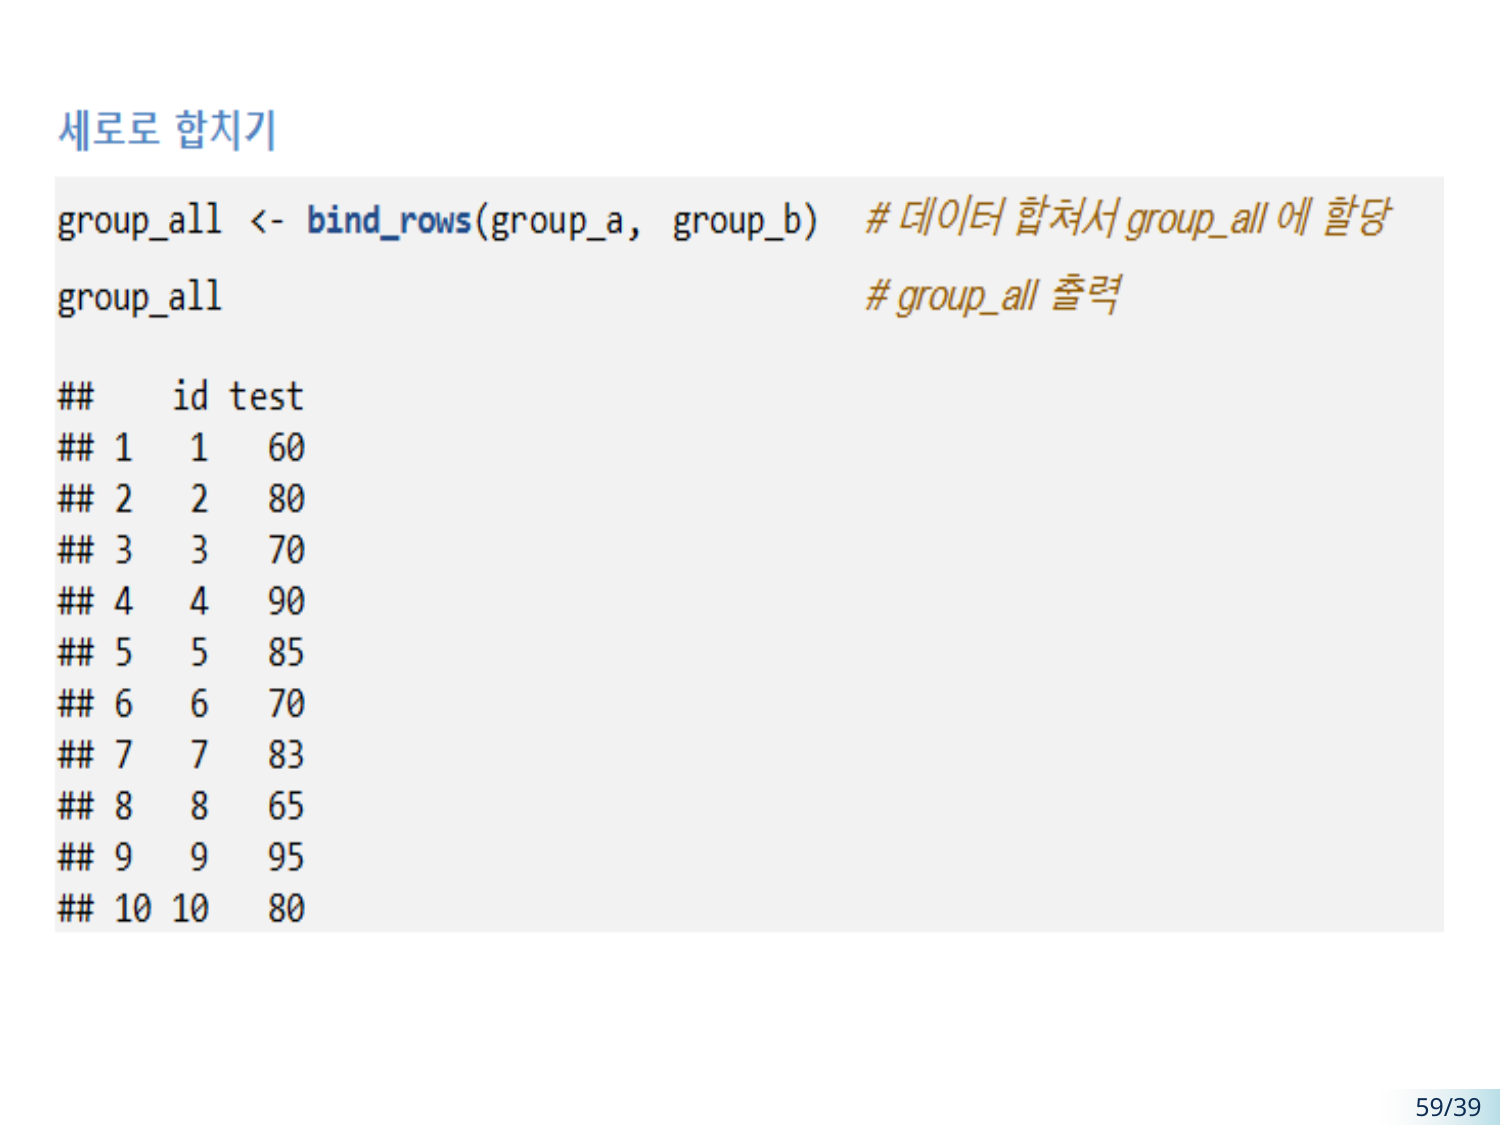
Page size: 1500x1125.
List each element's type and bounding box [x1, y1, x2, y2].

picture [33, 74, 1445, 984]
